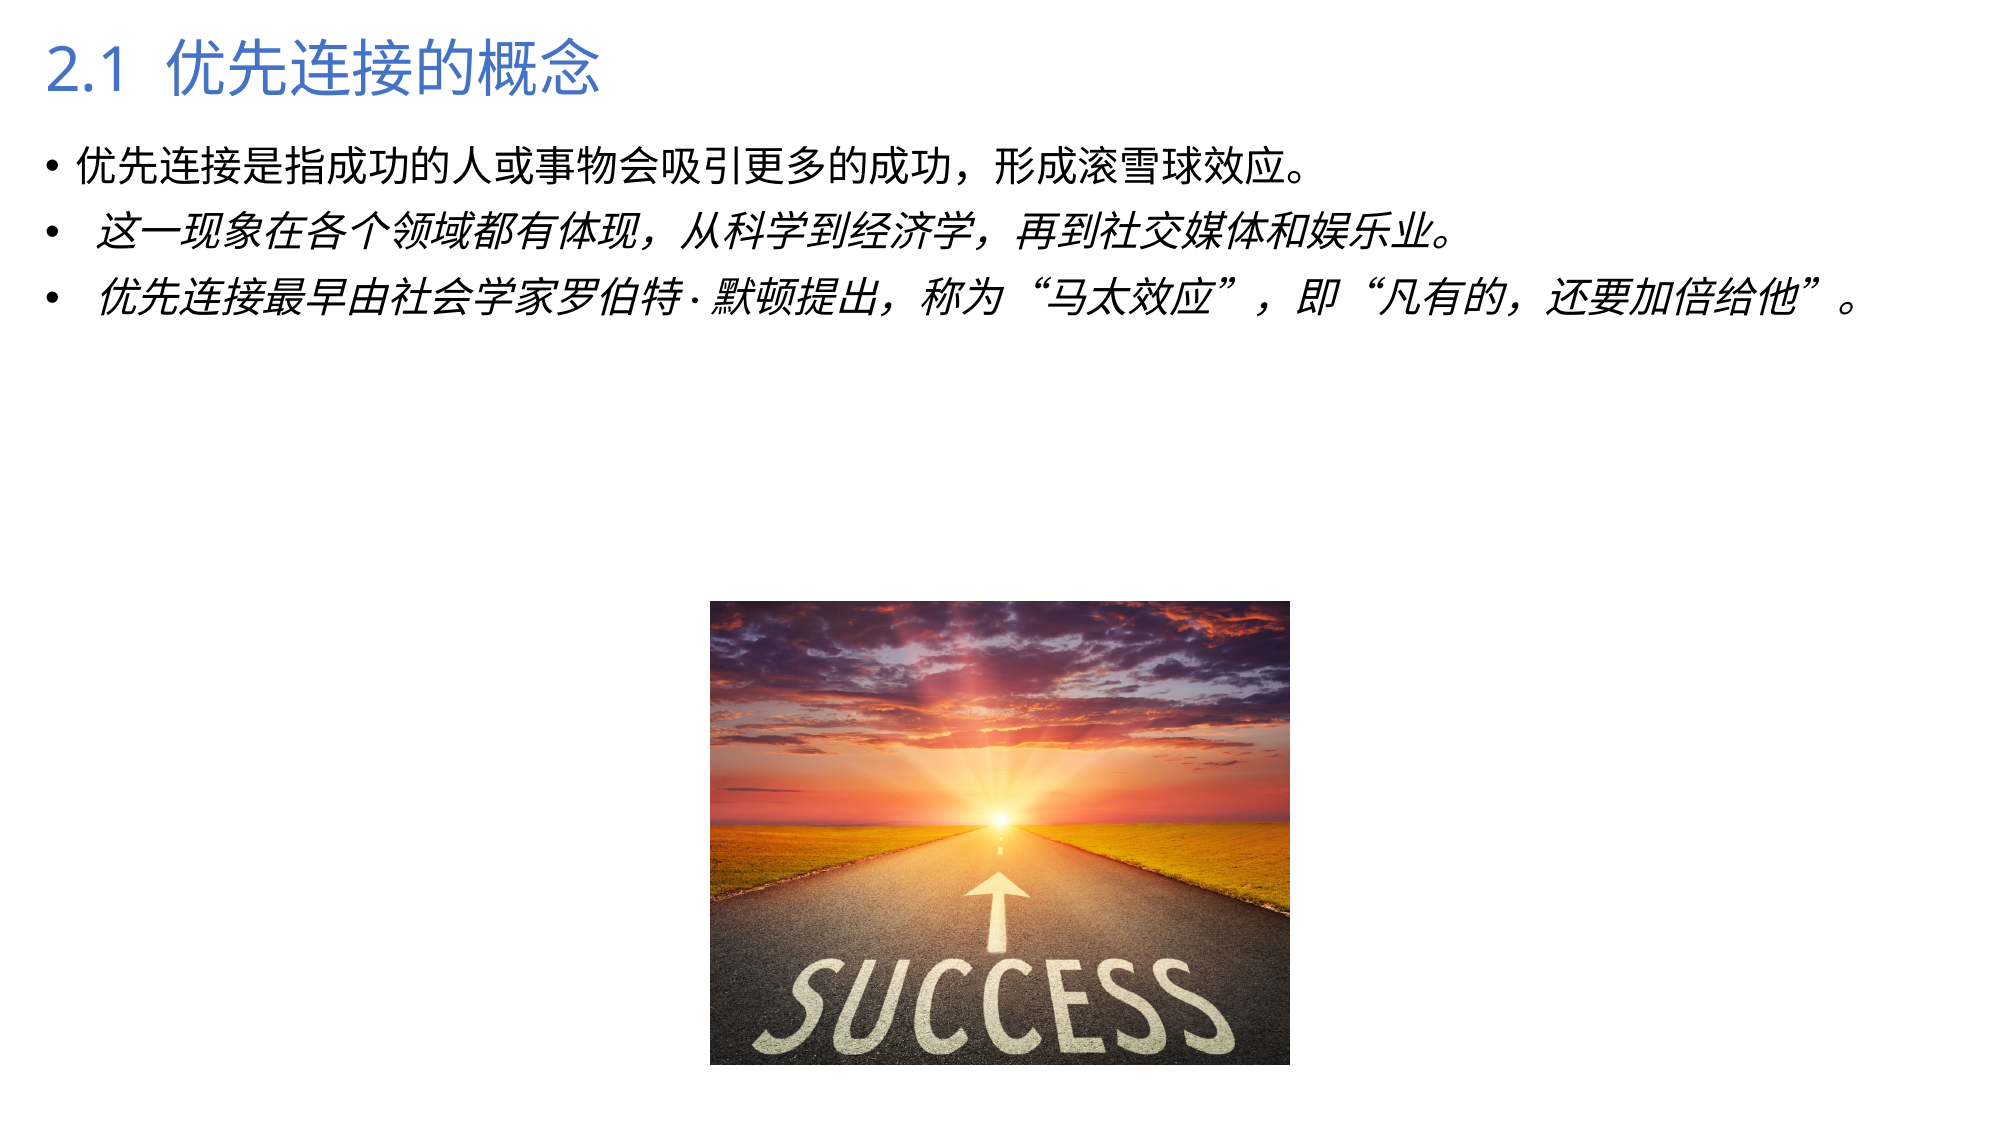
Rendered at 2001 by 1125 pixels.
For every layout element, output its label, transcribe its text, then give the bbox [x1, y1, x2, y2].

title 2.1 优先连接的概念 [30, 29, 1970, 93]
list 优先连接是指成功的人或事物会吸引更多的成功，形成滚雪球效应。 这一现象在各个领域都有体现，从科学到经济学，再到社交媒体和娱乐业。 优先连接最早由社会学家罗伯特·默顿提出，称为“马太效应”，即“凡有的，还要加倍给他”。 [30, 137, 1970, 602]
picture [710, 601, 1290, 1065]
